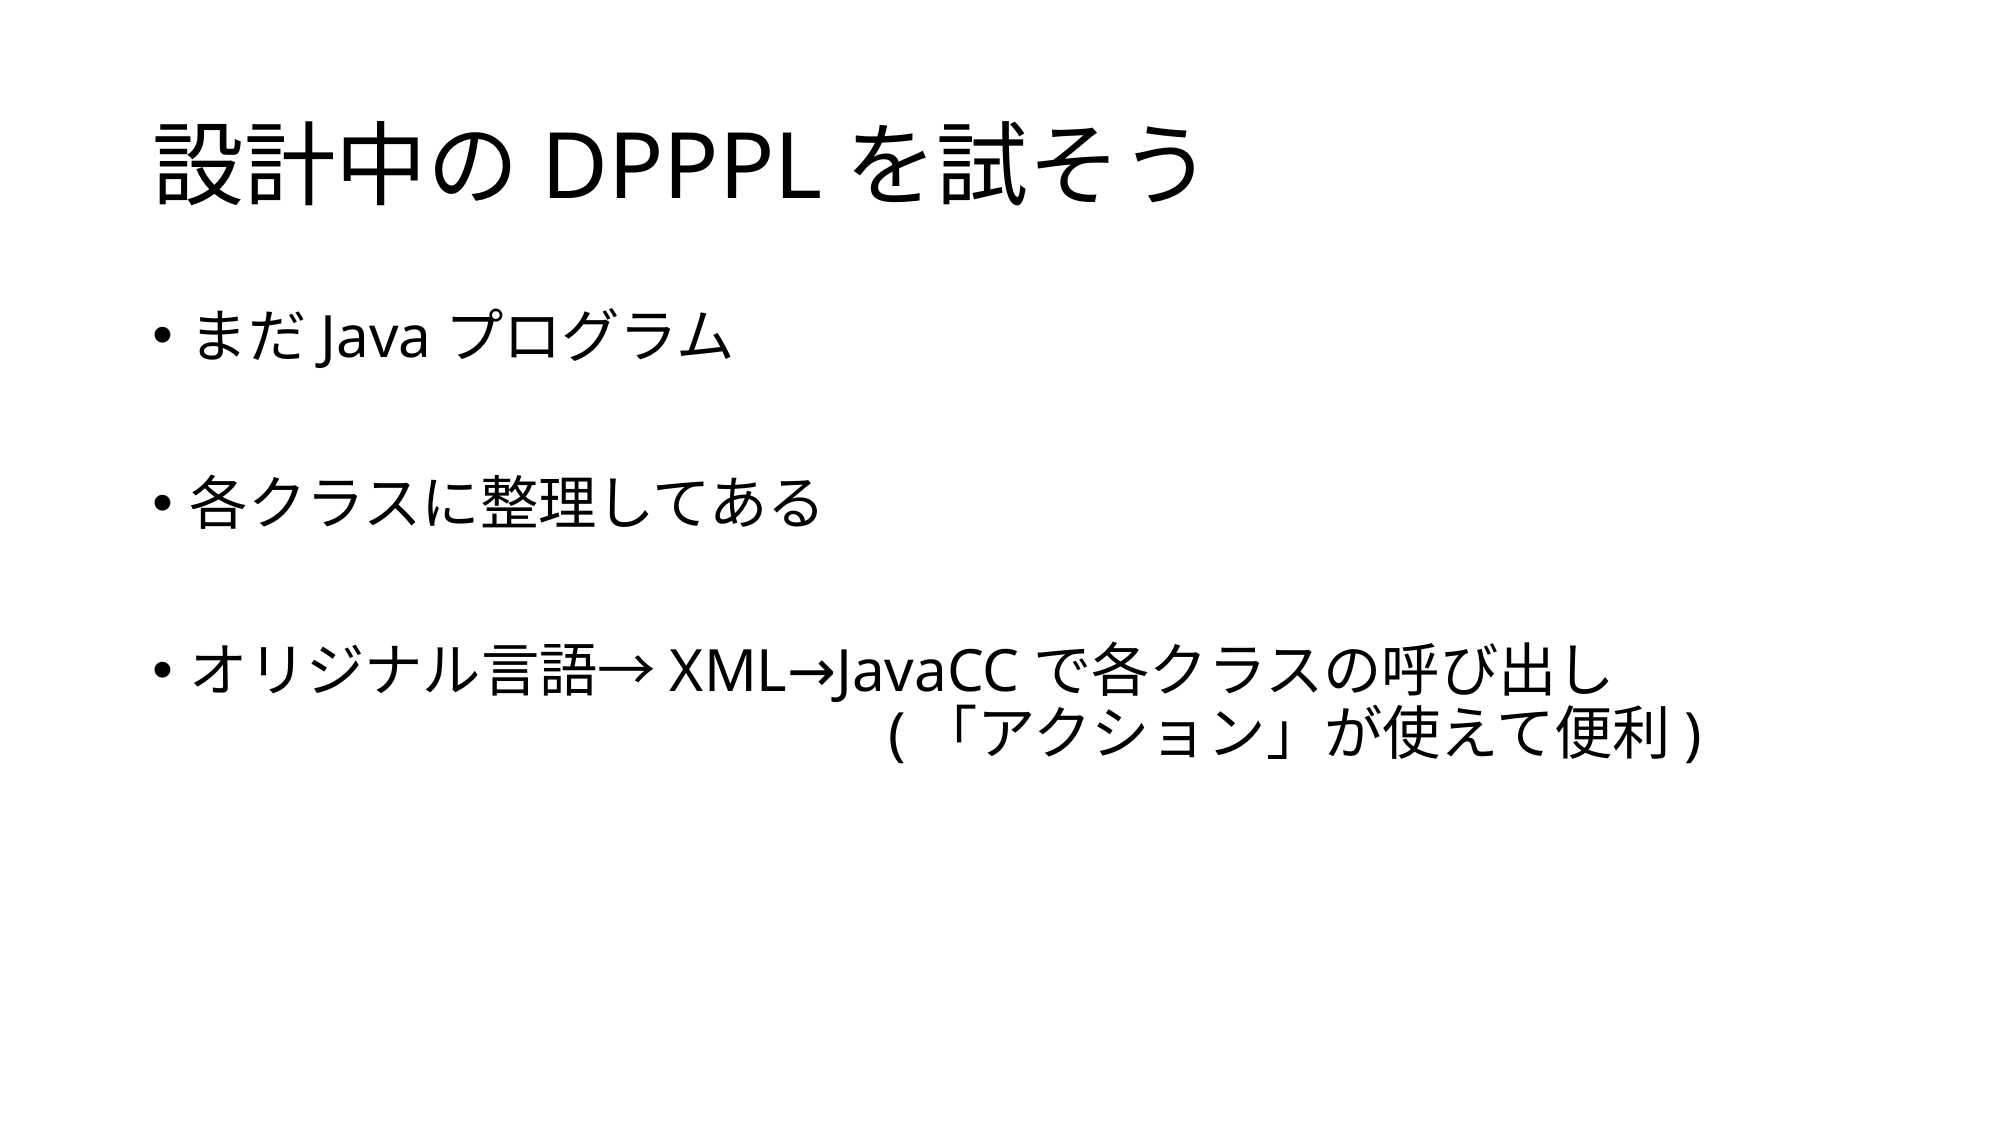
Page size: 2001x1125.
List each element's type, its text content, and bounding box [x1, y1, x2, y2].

list まだJavaプログラム 各クラスに整理してある オリジナル言語→XML→JavaCCで各クラスの呼び出し (「アクション」が使えて便利) [137, 299, 1863, 1014]
title 設計中のDPPPLを試そう [137, 59, 1863, 278]
